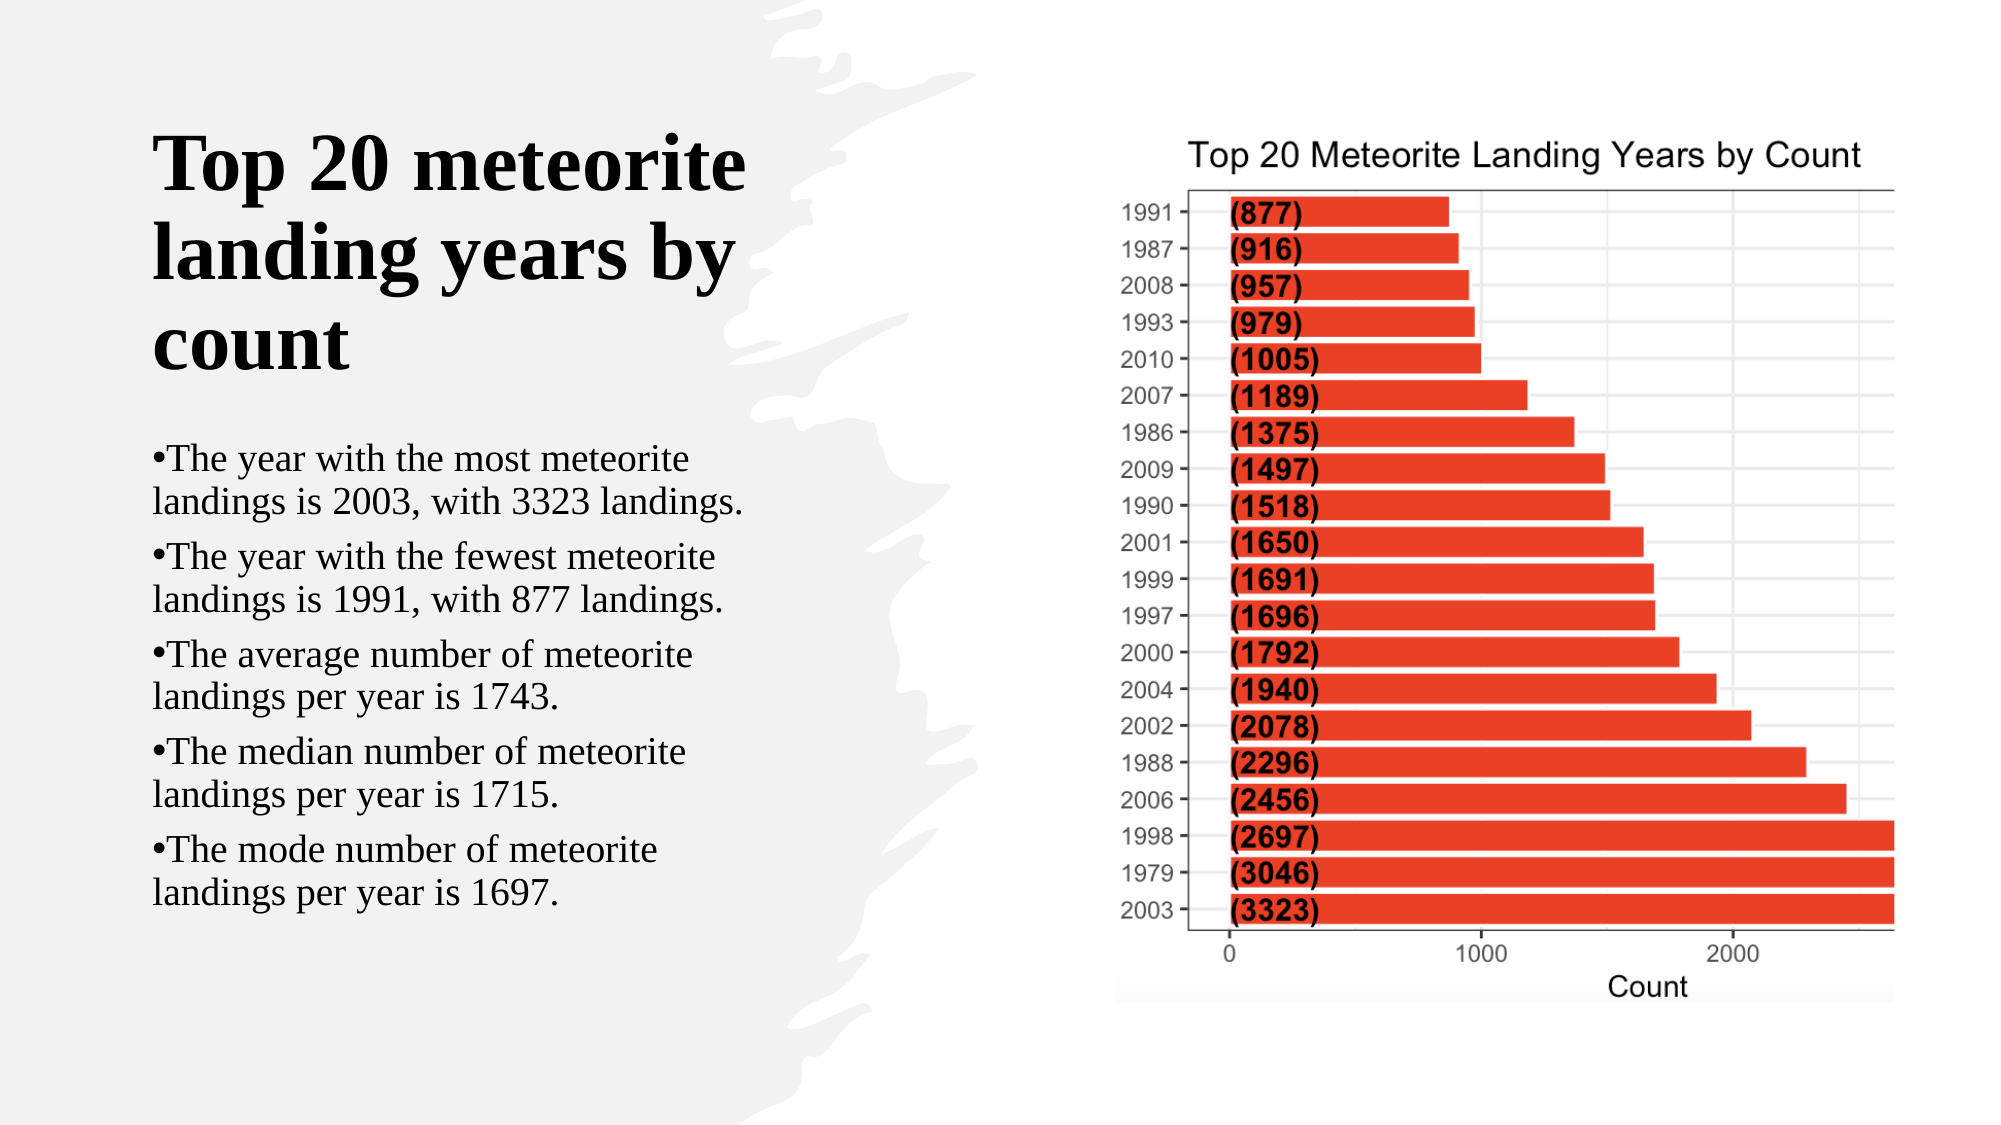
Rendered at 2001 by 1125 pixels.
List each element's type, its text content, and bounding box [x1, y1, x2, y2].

text_box [739, 0, 2000, 1125]
text_box The year with the most meteorite landings is 2003, with 3323 landings. The year with the fewest meteorite landings is 1991, with 877 landings. The average number of meteorite landings per year is 1743. The median number of meteorite landings per year is 1715. The mode number of meteorite landings per year is 1697. [137, 430, 776, 1014]
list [1115, 126, 1895, 1003]
text_box [0, 0, 979, 1125]
title Top 20 meteorite landing years by count [137, 105, 776, 401]
